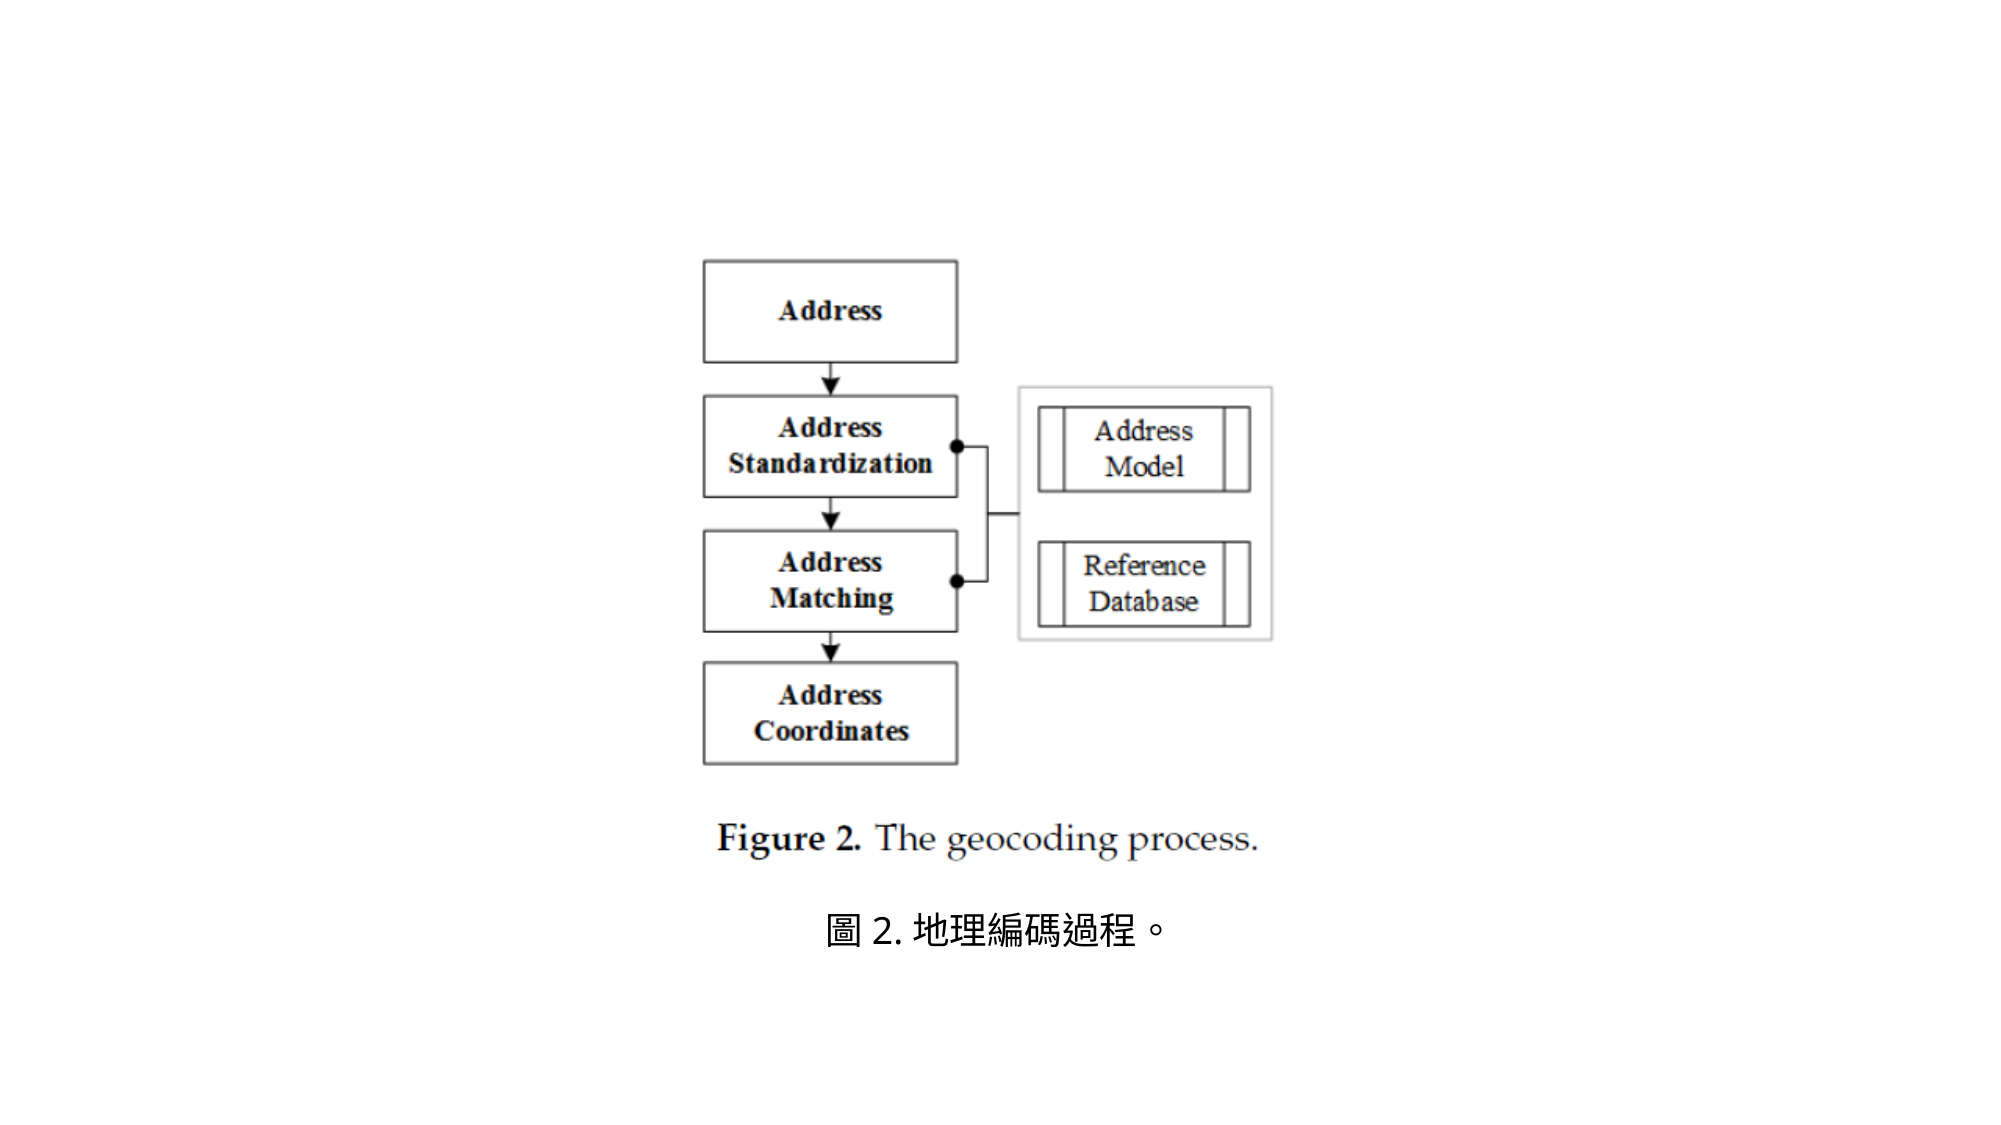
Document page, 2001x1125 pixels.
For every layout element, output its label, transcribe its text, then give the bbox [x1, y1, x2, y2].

text_box 圖2.地理編碼過程。 [810, 899, 1190, 960]
picture [656, 226, 1344, 899]
